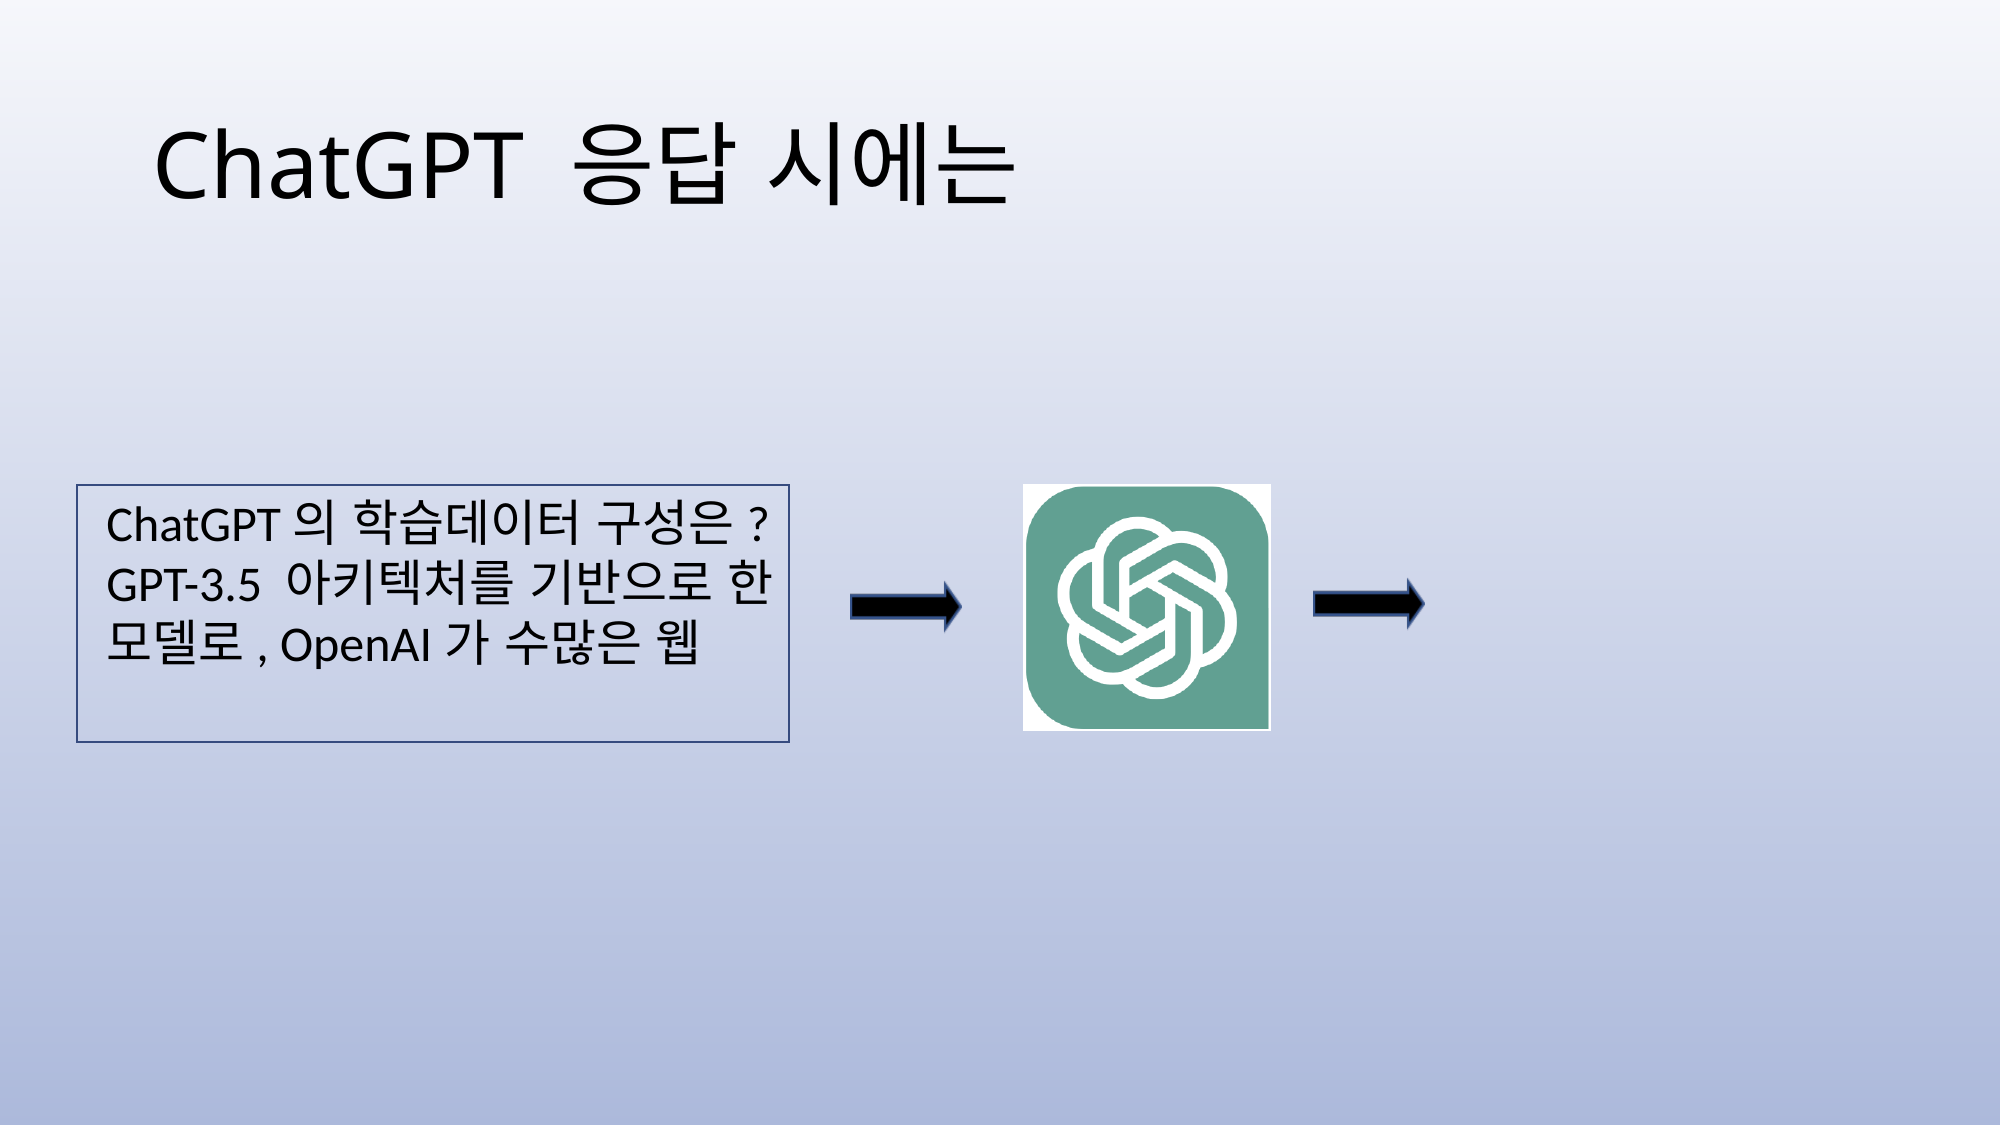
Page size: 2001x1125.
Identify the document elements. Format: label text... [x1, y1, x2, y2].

text_box [76, 484, 790, 743]
picture [1023, 484, 1271, 731]
title ChatGPT 응답 시에는 [137, 59, 1863, 278]
picture [1313, 577, 1425, 631]
picture [850, 580, 962, 634]
text_box ChatGPT의 학습데이터 구성은? GPT-3.5 아키텍처를 기반으로 한 모델로, OpenAI가 수많은 웹 [91, 484, 789, 740]
